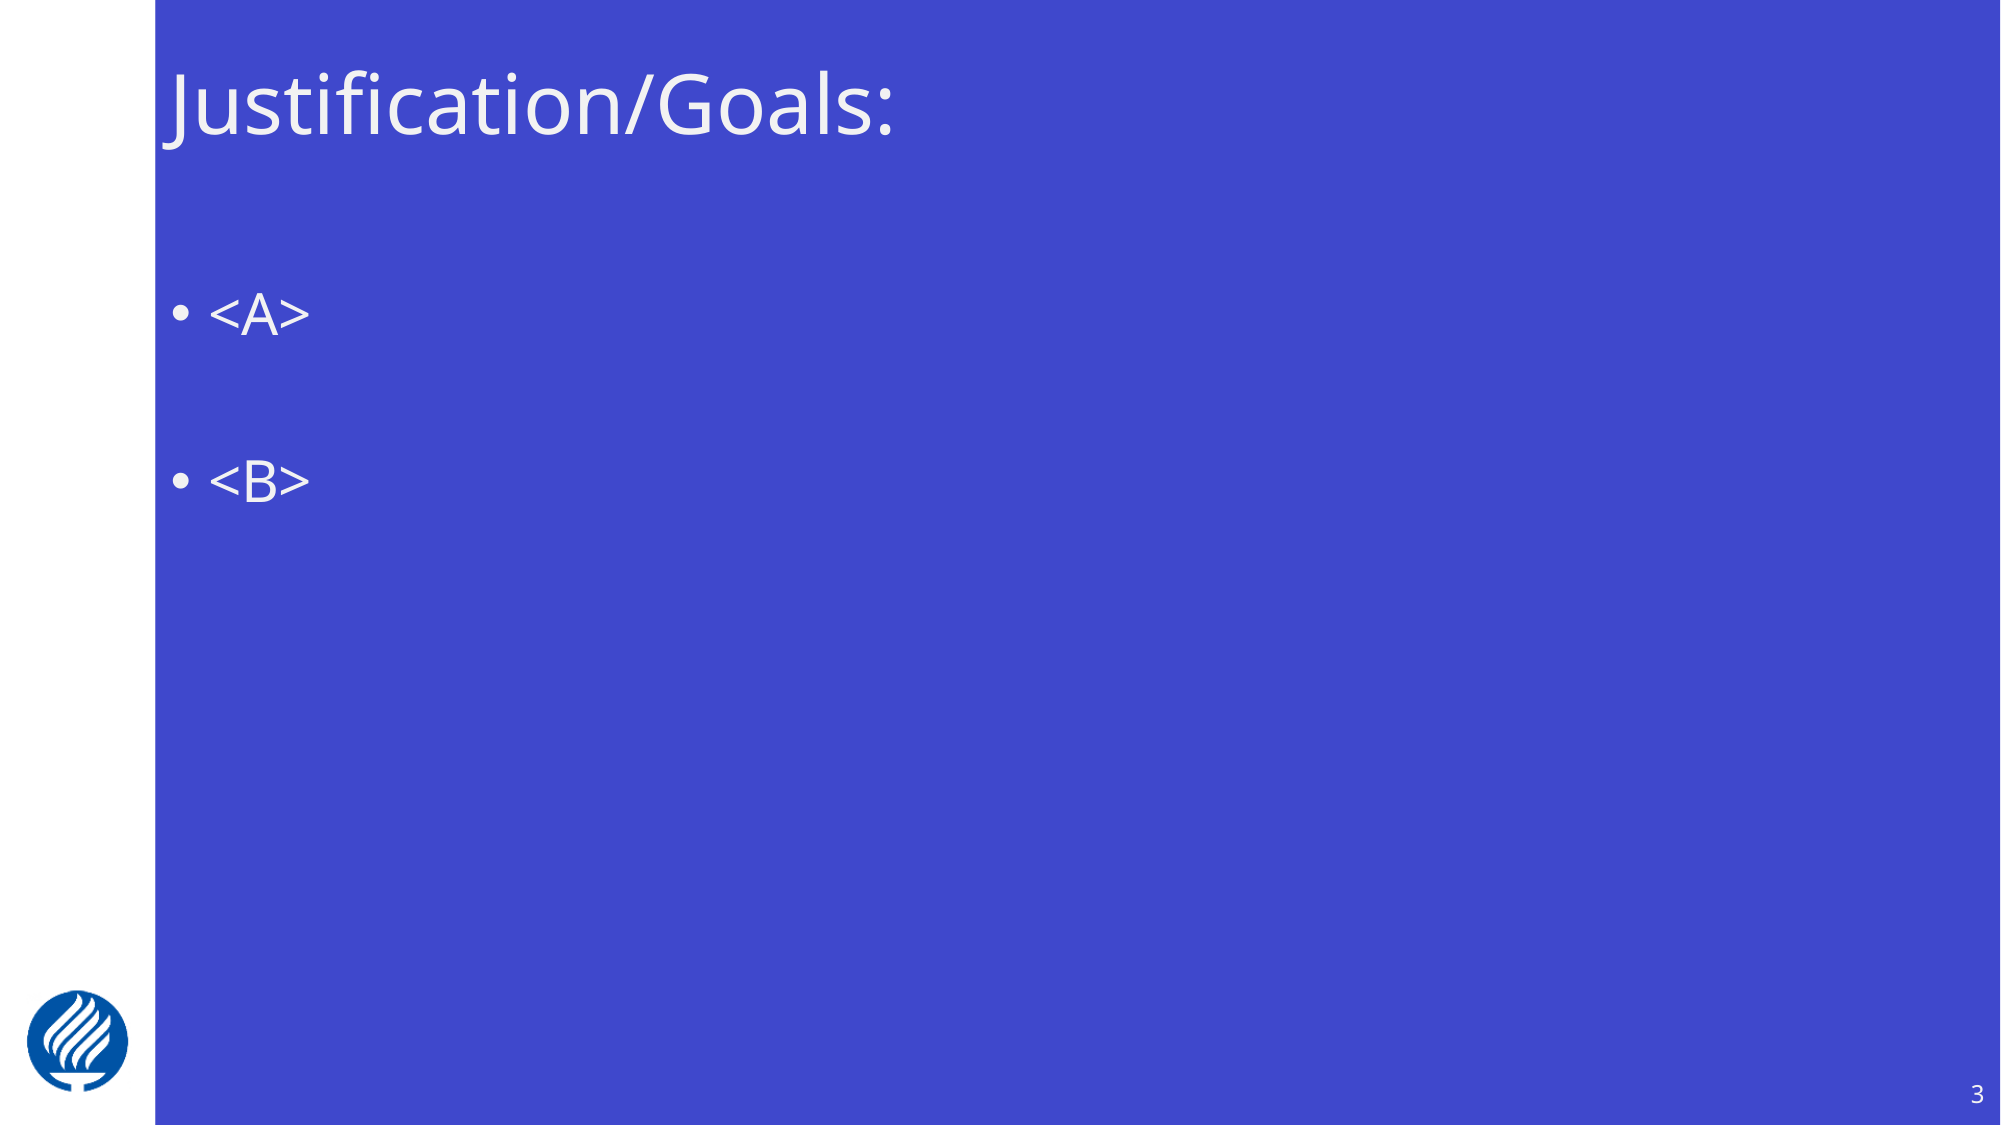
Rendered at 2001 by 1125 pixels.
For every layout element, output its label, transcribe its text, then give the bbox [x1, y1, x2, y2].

slide_number 3 [1914, 1065, 2000, 1125]
title Justification/Goals: [154, 0, 1999, 217]
text_box <A> <B> [155, 277, 2000, 1125]
picture [0, 0, 2001, 1125]
